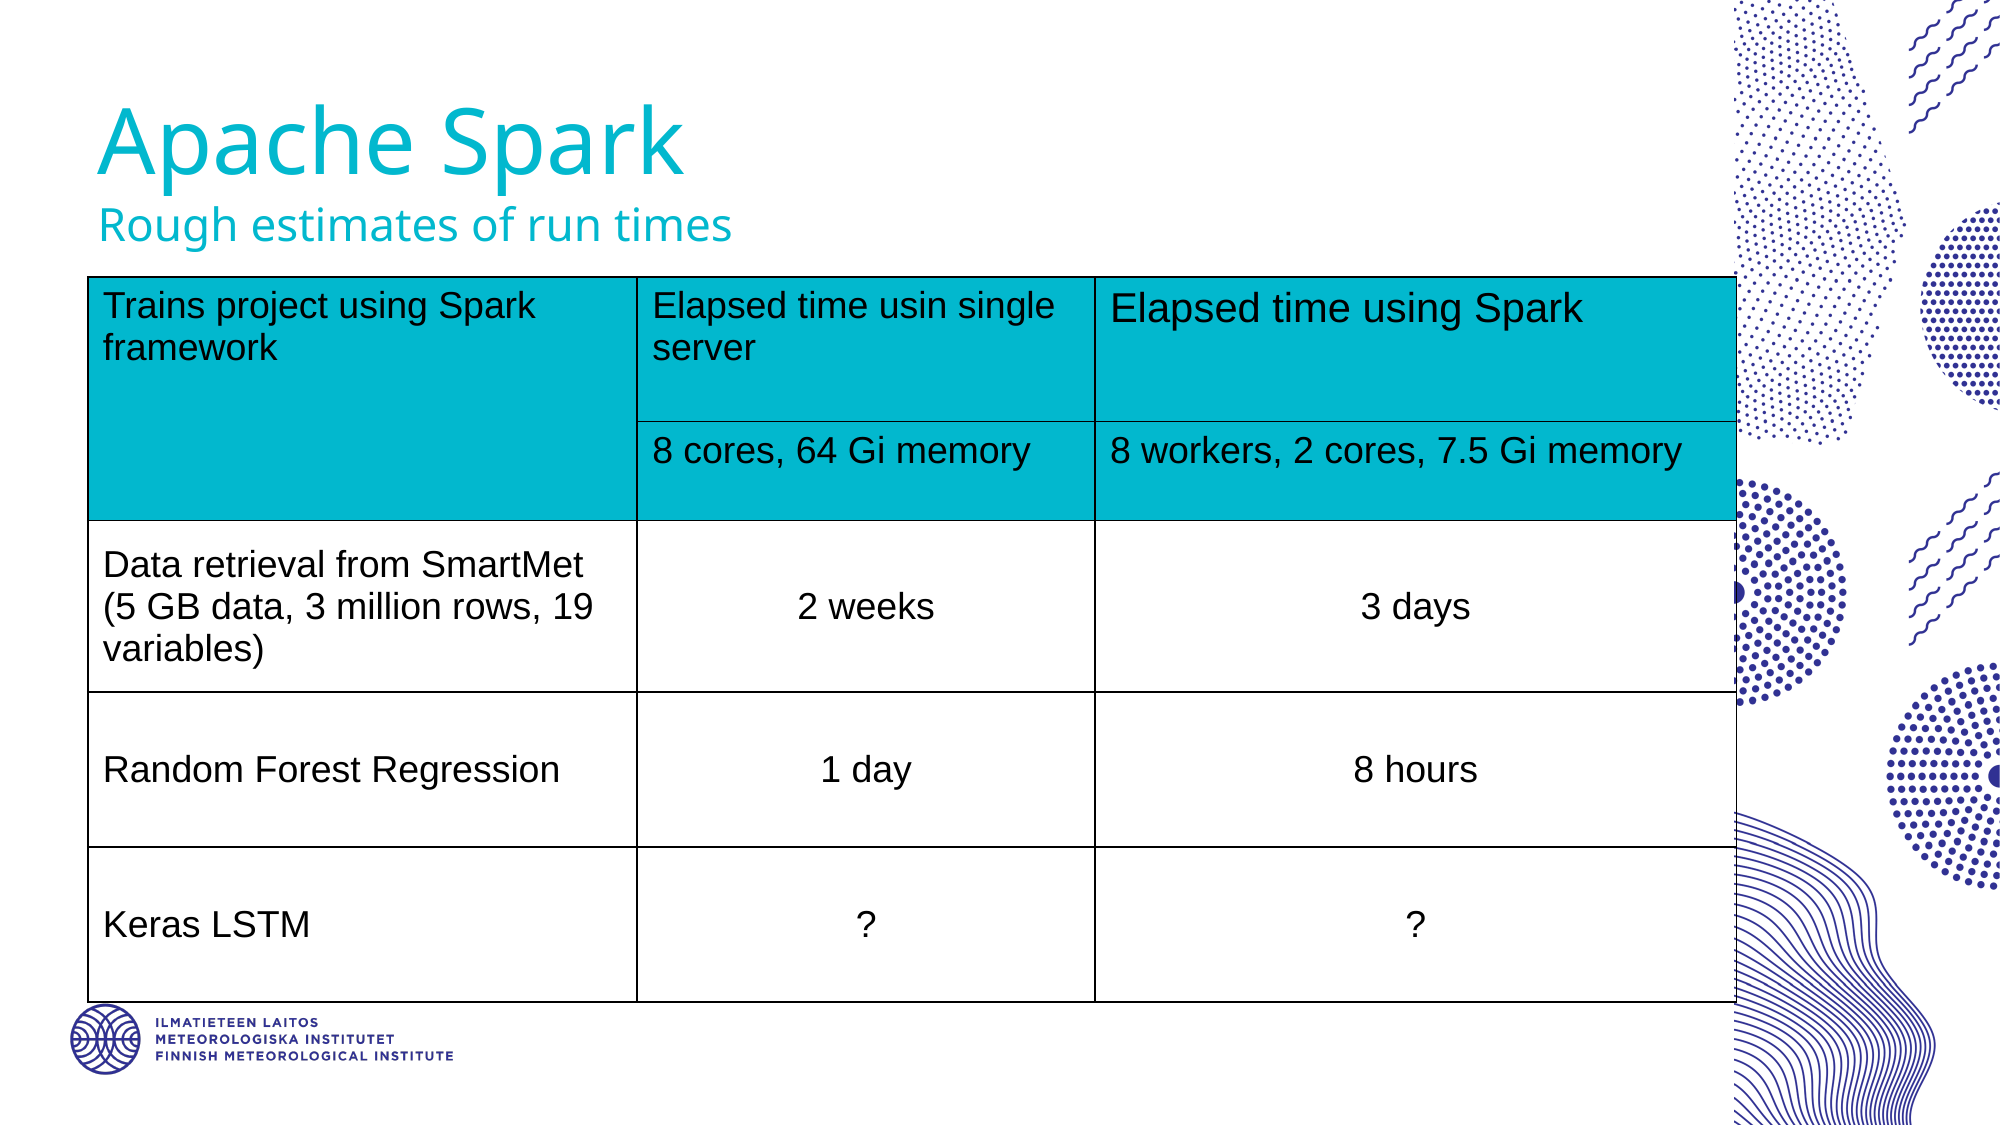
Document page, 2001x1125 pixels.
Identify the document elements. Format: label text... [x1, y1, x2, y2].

table_cell 1 day [638, 693, 1094, 846]
table_header Elapsed time using Spark [1096, 278, 1736, 421]
table_cell Data retrieval from SmartMet (5 GB data, 3 million rows, 19 variables) [89, 521, 636, 691]
title Apache Spark Rough estimates of run times [82, 59, 1678, 278]
table_header Elapsed time usin single server [638, 278, 1094, 421]
table_cell 8 workers, 2 cores, 7.5 Gi memory [1096, 422, 1736, 520]
table_cell Random Forest Regression [89, 693, 636, 846]
table_cell ? [638, 848, 1094, 1001]
table_cell 8 cores, 64 Gi memory [638, 422, 1094, 520]
table_cell Keras LSTM [89, 848, 636, 1001]
table_cell ? [1096, 848, 1736, 1001]
picture [1734, 0, 2000, 1125]
picture [70, 1003, 453, 1075]
table_cell 3 days [1096, 521, 1736, 691]
table_cell 8 hours [1096, 693, 1736, 846]
table_cell 2 weeks [638, 521, 1094, 691]
table_header Trains project using Spark framework [89, 278, 636, 520]
